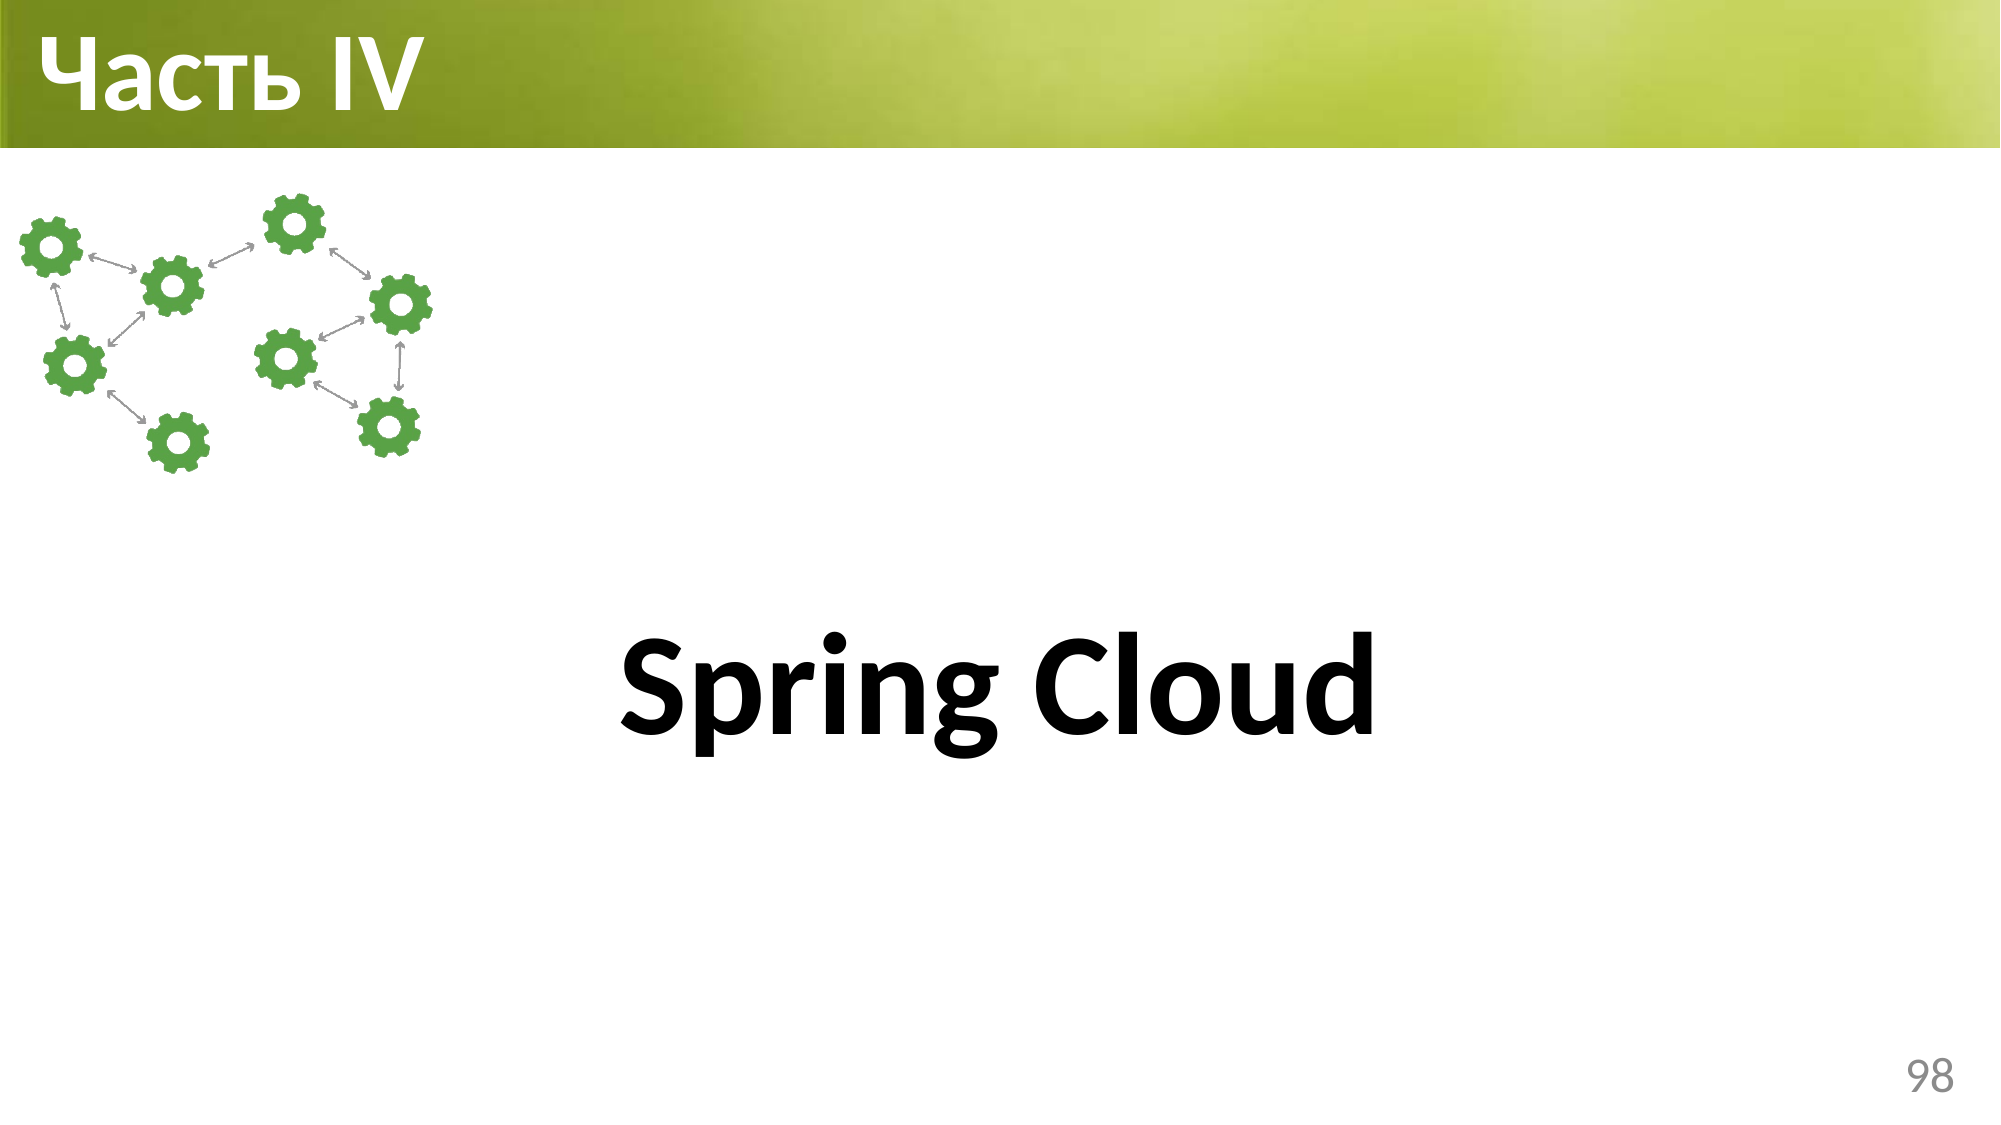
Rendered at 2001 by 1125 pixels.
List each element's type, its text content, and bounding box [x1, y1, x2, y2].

picture [0, 0, 2000, 528]
text_box Spring Cloud [251, 406, 1749, 705]
slide_number 98 [1520, 1042, 1971, 1103]
